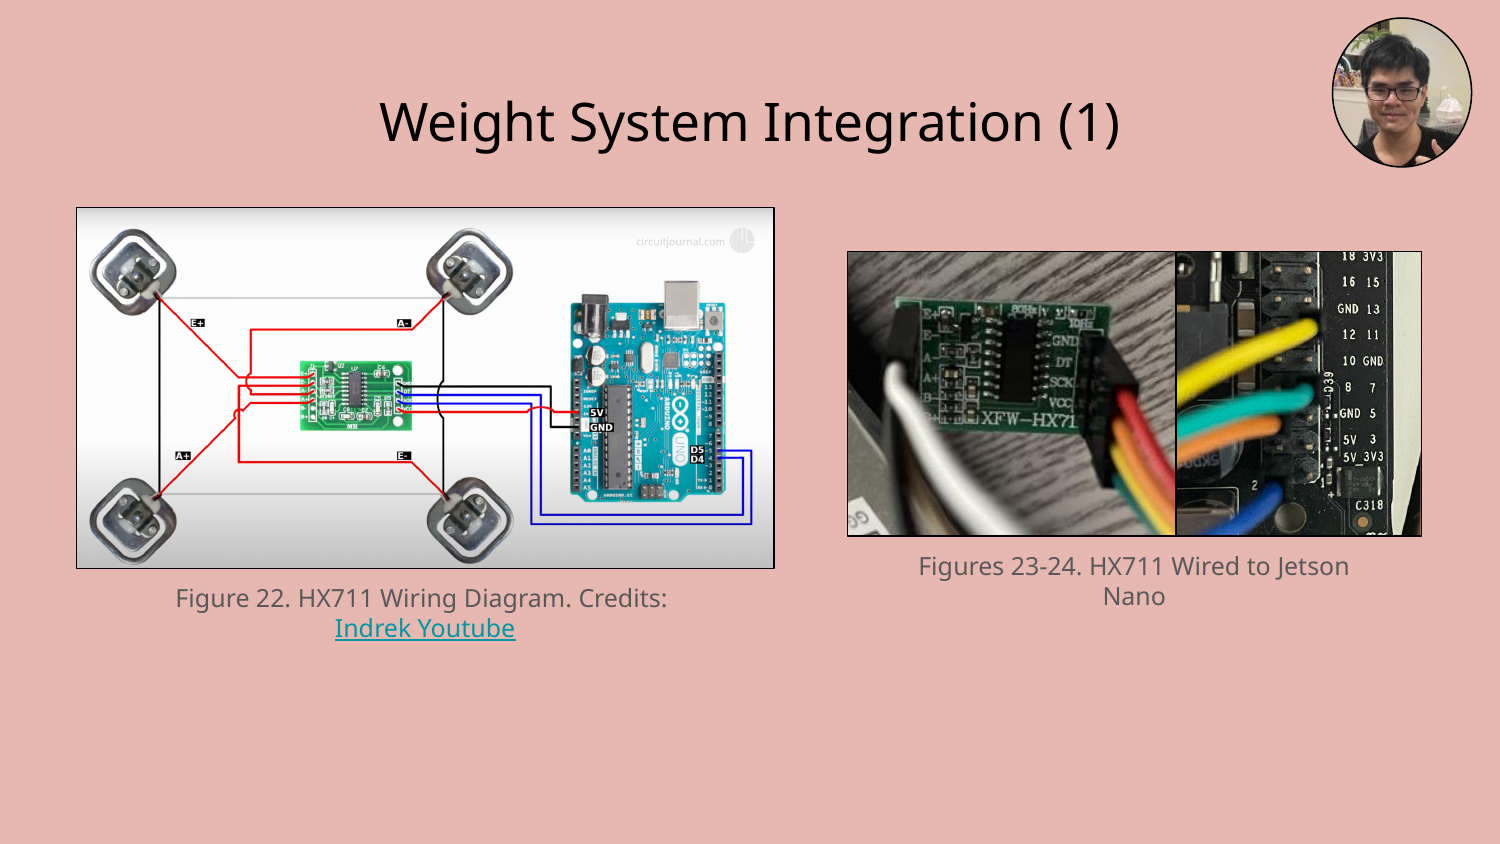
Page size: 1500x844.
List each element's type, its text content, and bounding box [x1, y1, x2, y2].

title Weight System Integration (1) [51, 72, 1327, 167]
picture [76, 208, 774, 568]
text_box Figures 23-24. HX711 Wired to Jetson Nano [879, 544, 1389, 592]
text_box Figure 22. HX711 Wiring Diagram. Credits: Indrek Youtube [82, 576, 768, 624]
picture [1332, 17, 1472, 168]
picture [847, 252, 1421, 536]
